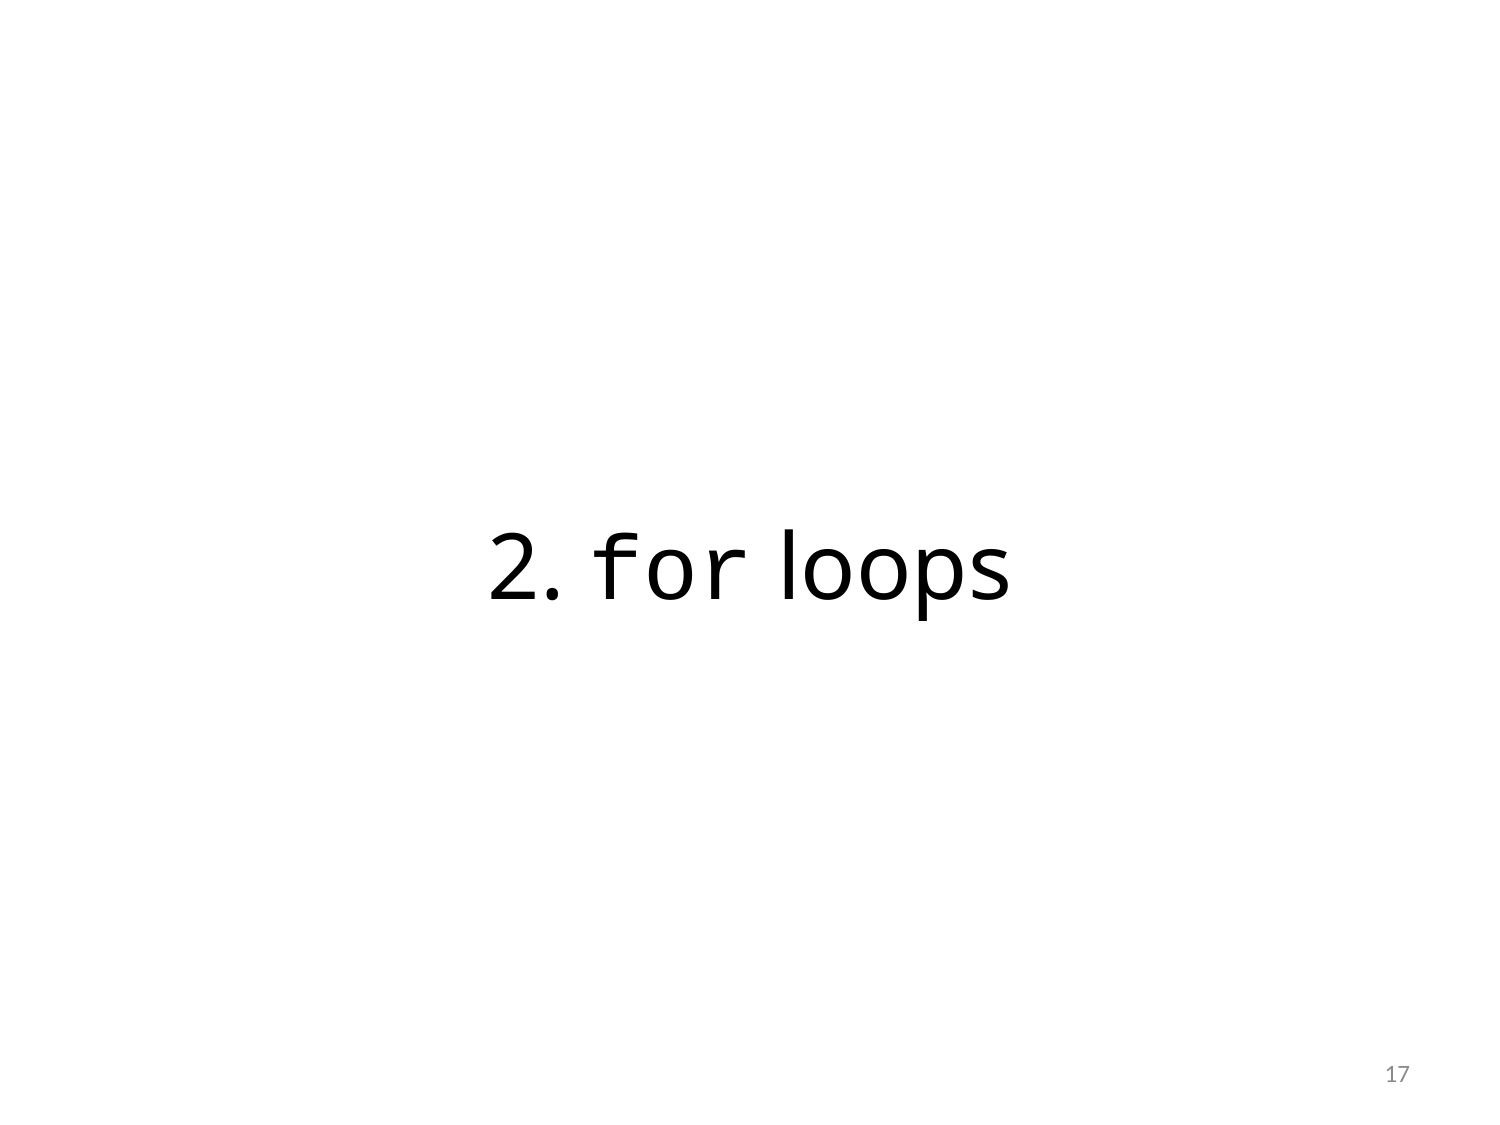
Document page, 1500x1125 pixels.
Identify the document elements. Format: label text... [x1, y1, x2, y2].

title 2. for loops [112, 441, 1388, 683]
slide_number 17 [1074, 1042, 1425, 1103]
